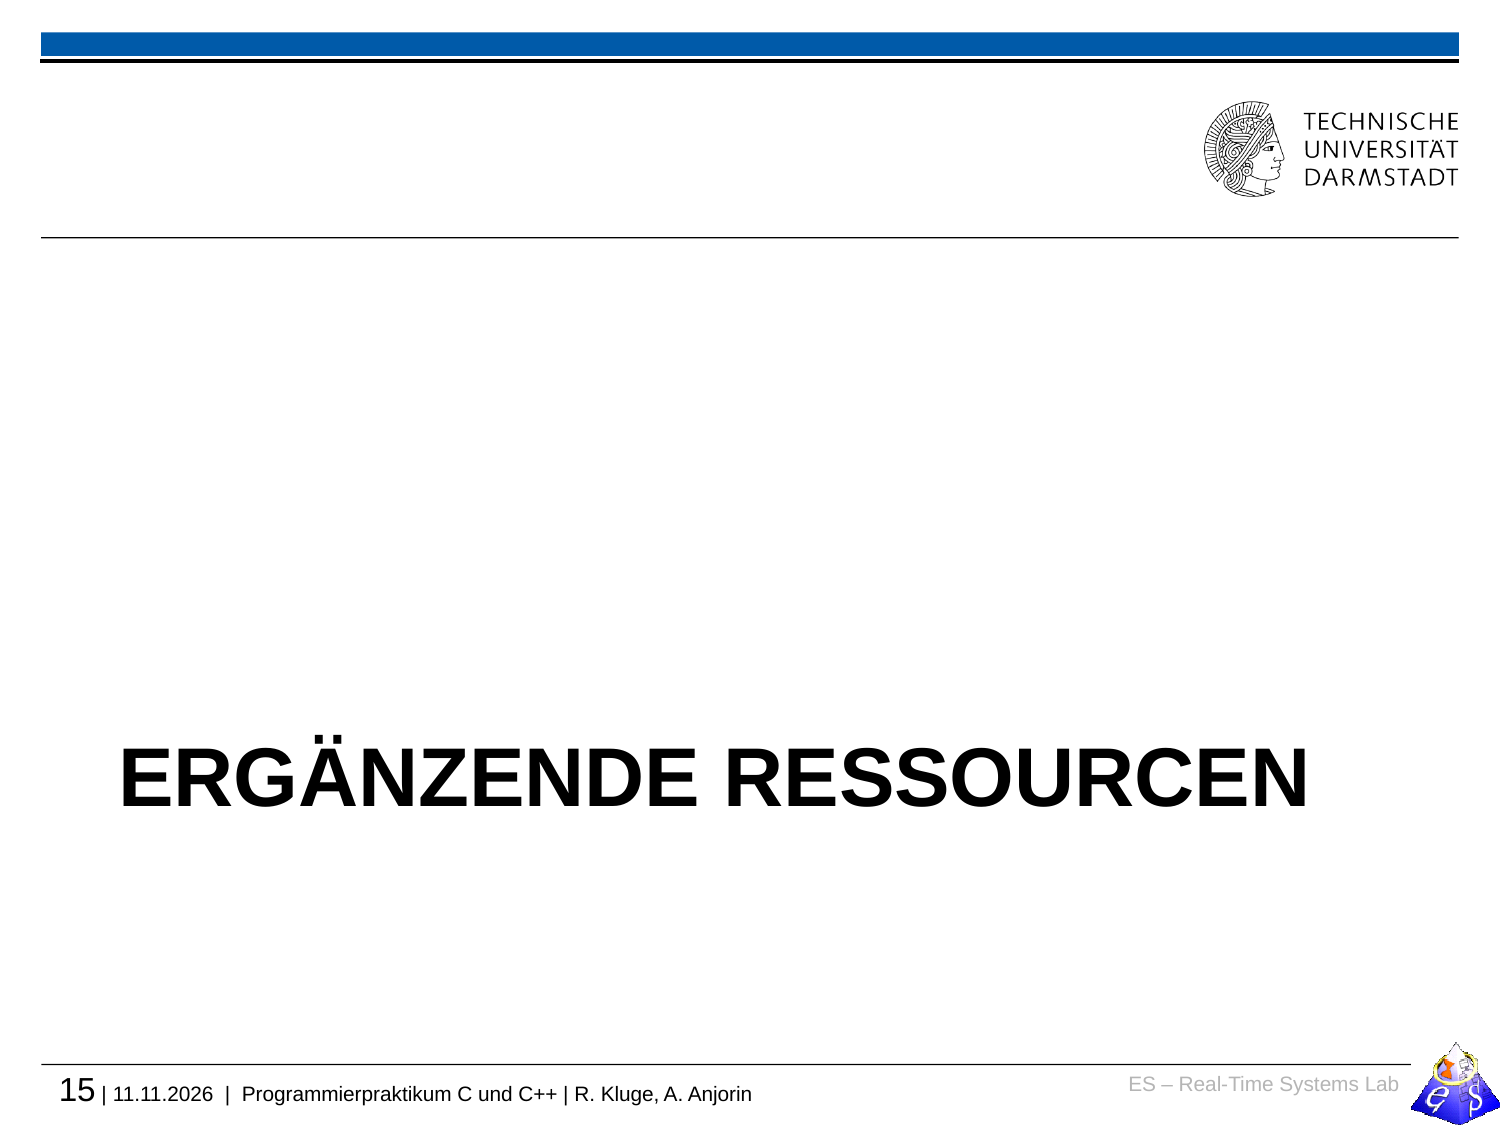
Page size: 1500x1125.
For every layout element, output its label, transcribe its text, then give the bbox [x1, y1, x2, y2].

title Ergänzende Ressourcen [118, 722, 1394, 947]
picture [1175, 84, 1483, 214]
picture [1411, 1041, 1500, 1125]
